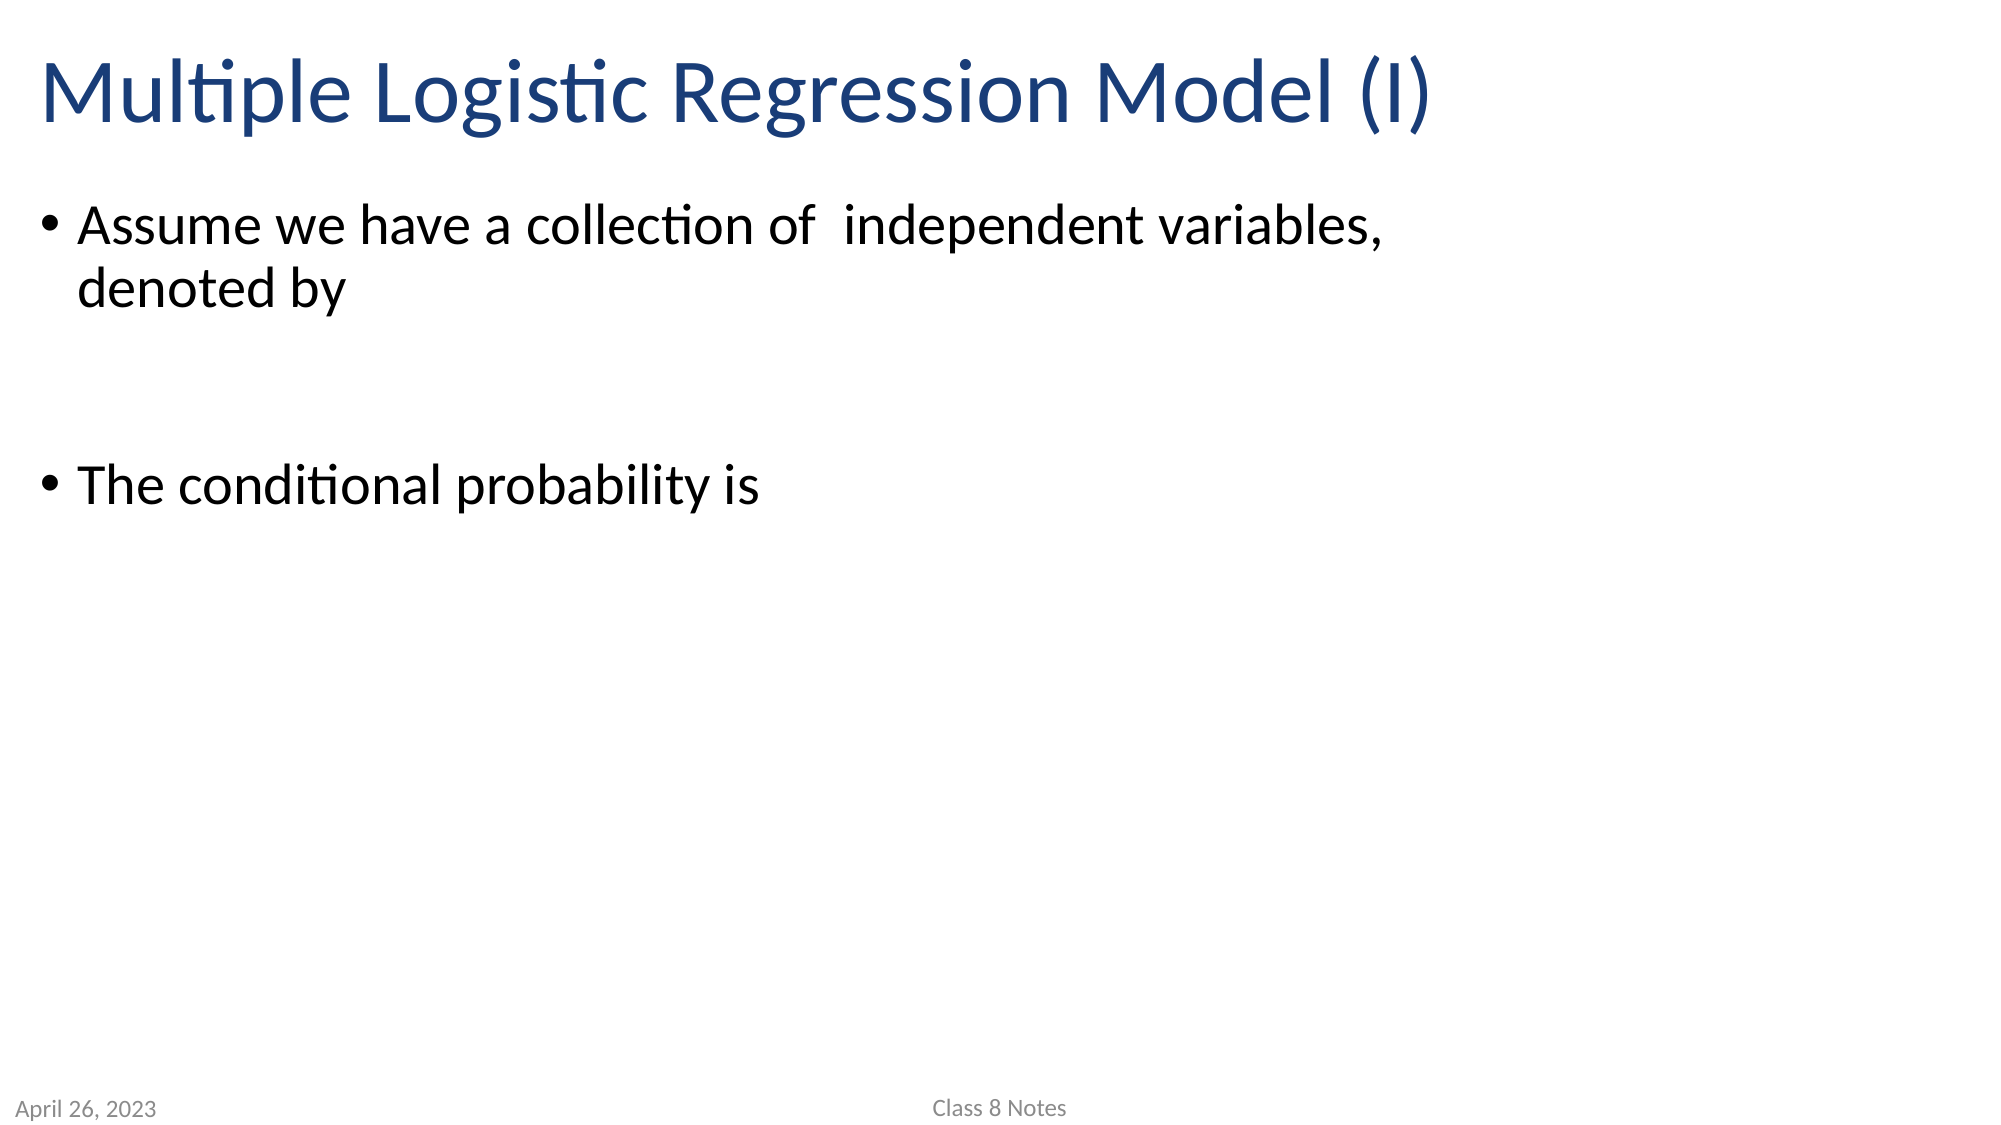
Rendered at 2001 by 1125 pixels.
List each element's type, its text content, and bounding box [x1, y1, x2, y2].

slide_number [0, 1089, 450, 1125]
footer Class 8 Notes [662, 1087, 1338, 1125]
title Multiple Logistic Regression Model (I) [24, 24, 1975, 163]
